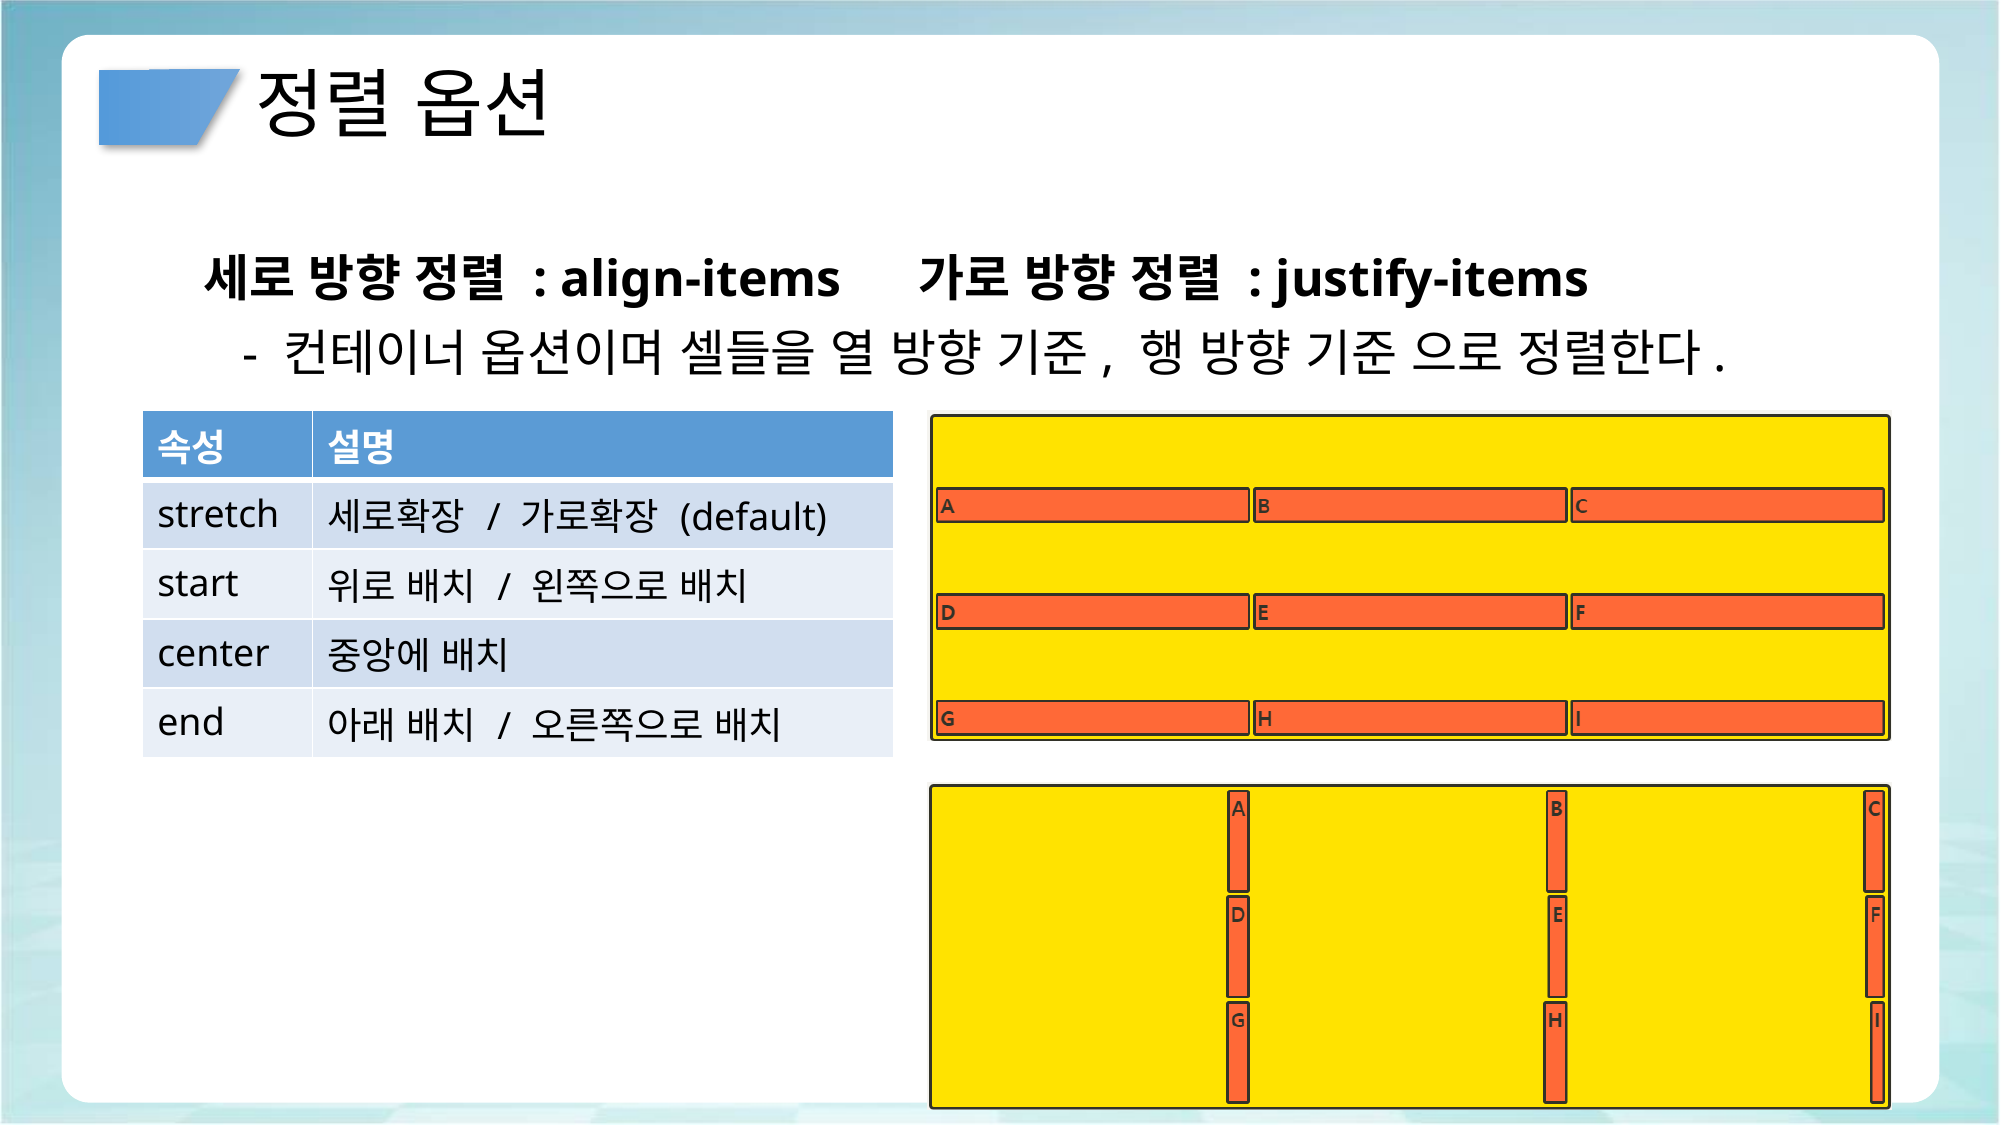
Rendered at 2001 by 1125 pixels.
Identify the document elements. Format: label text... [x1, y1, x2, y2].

table_header 설명 [313, 411, 893, 477]
table_cell end [143, 689, 312, 757]
table_cell 세로확장 / 가로확장 (default) [313, 483, 893, 548]
text_box 세로 방향 정렬 : align-items 가로 방향 정렬 : justify-items - 컨테이너 옵션이며 셀들을 열 방향 기준, 행 방향 기준 으로 정렬한다. [188, 245, 1918, 963]
table_cell 중앙에 배치 [313, 620, 893, 687]
table_cell center [143, 620, 312, 687]
picture [0, 0, 2001, 1125]
title 정렬 옵션 [240, 49, 1809, 165]
table_cell 위로 배치 / 왼쪽으로 배치 [313, 550, 893, 618]
table_cell 아래 배치 / 오른쪽으로 배치 [313, 689, 893, 757]
table_cell start [143, 550, 312, 618]
table_cell stretch [143, 483, 312, 548]
table_header 속성 [143, 411, 312, 477]
